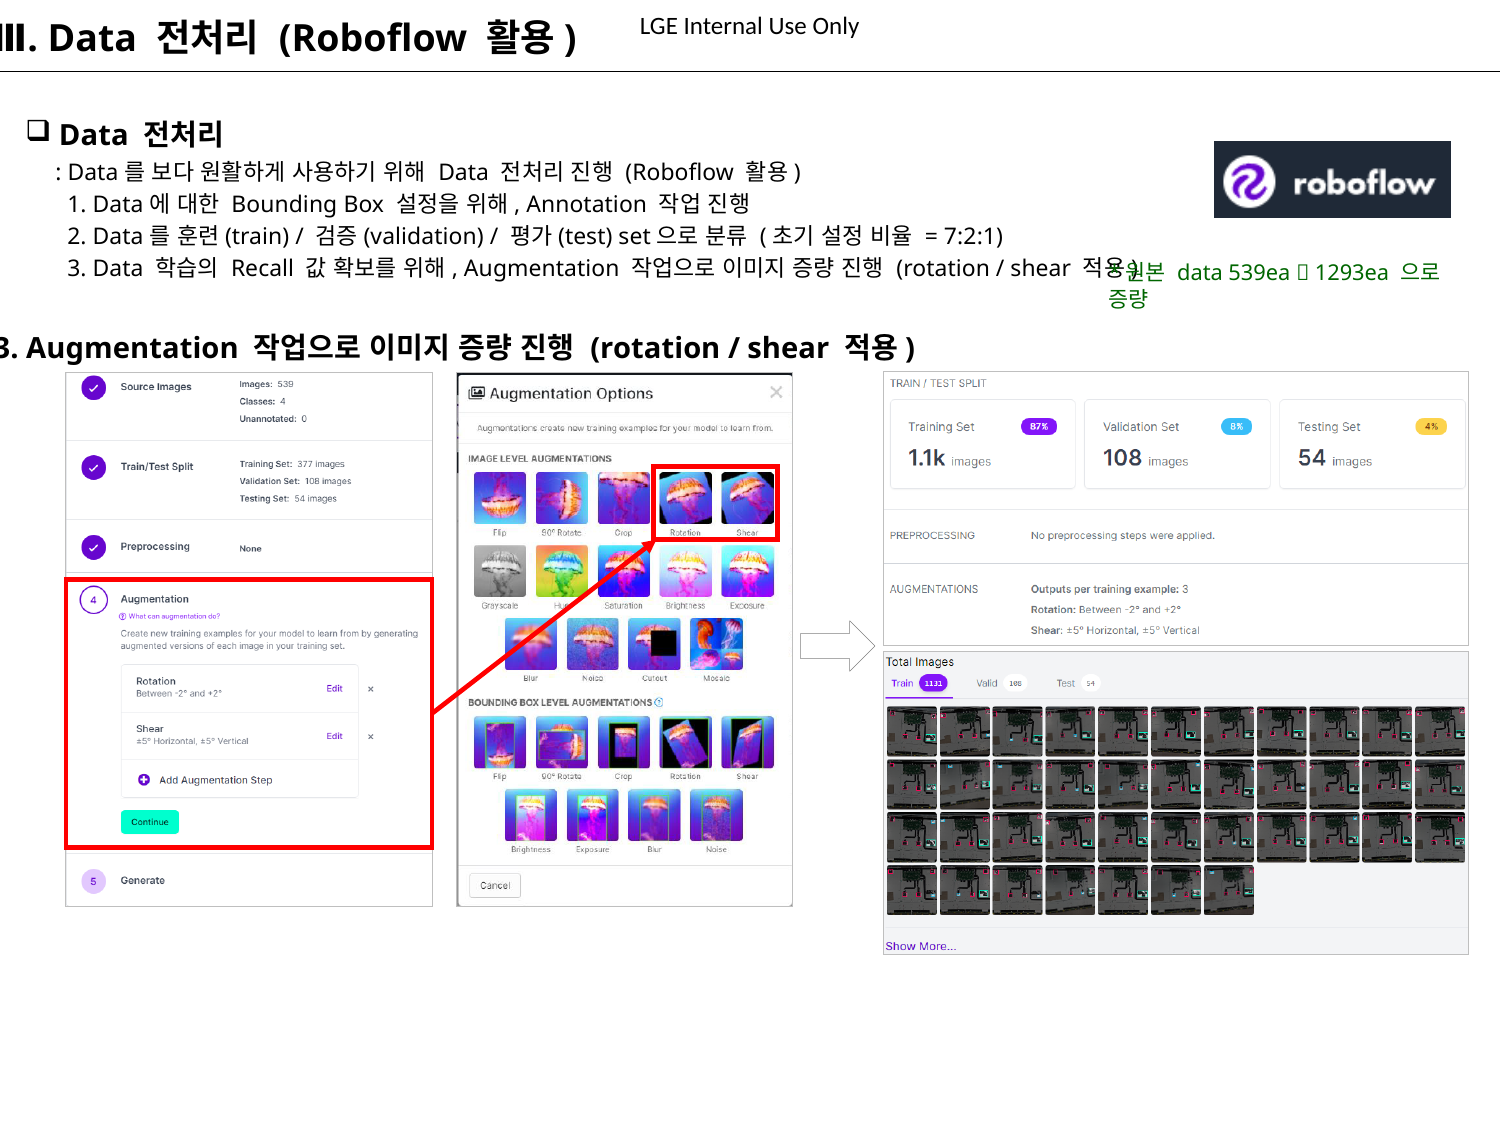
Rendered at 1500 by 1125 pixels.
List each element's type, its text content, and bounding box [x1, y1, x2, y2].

text_box Data 전처리 : Data를 보다 원활하게 사용하기 위해 Data 전처리 진행 (Roboflow 활용) 1. Data에 대한 Bounding Box 설정을 위해, Annotation 작업 진행 2. Data를 훈련(train) / 검증(validation) / 평가(test) set으로 분류 (초기 설정 비율 = 7:2:1) 3. Data 학습의 Recall 값 확보를 위해, Augmentation 작업으로 이미지 증량 진행 (rotation / shear 적용) [11, 109, 1469, 321]
text_box *원본 data 539ea  1293ea 으로 증량 [1093, 251, 1500, 319]
text_box 3. Augmentation 작업으로 이미지 증량 진행 (rotation / shear 적용) [0, 322, 930, 372]
text_box [800, 620, 875, 672]
picture [883, 651, 1469, 955]
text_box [432, 539, 657, 714]
picture [1214, 141, 1451, 218]
text_box Ⅲ. Data 전처리 (Roboflow 활용) [0, 6, 592, 67]
picture [65, 372, 433, 907]
picture [883, 371, 1469, 646]
picture [456, 372, 793, 907]
